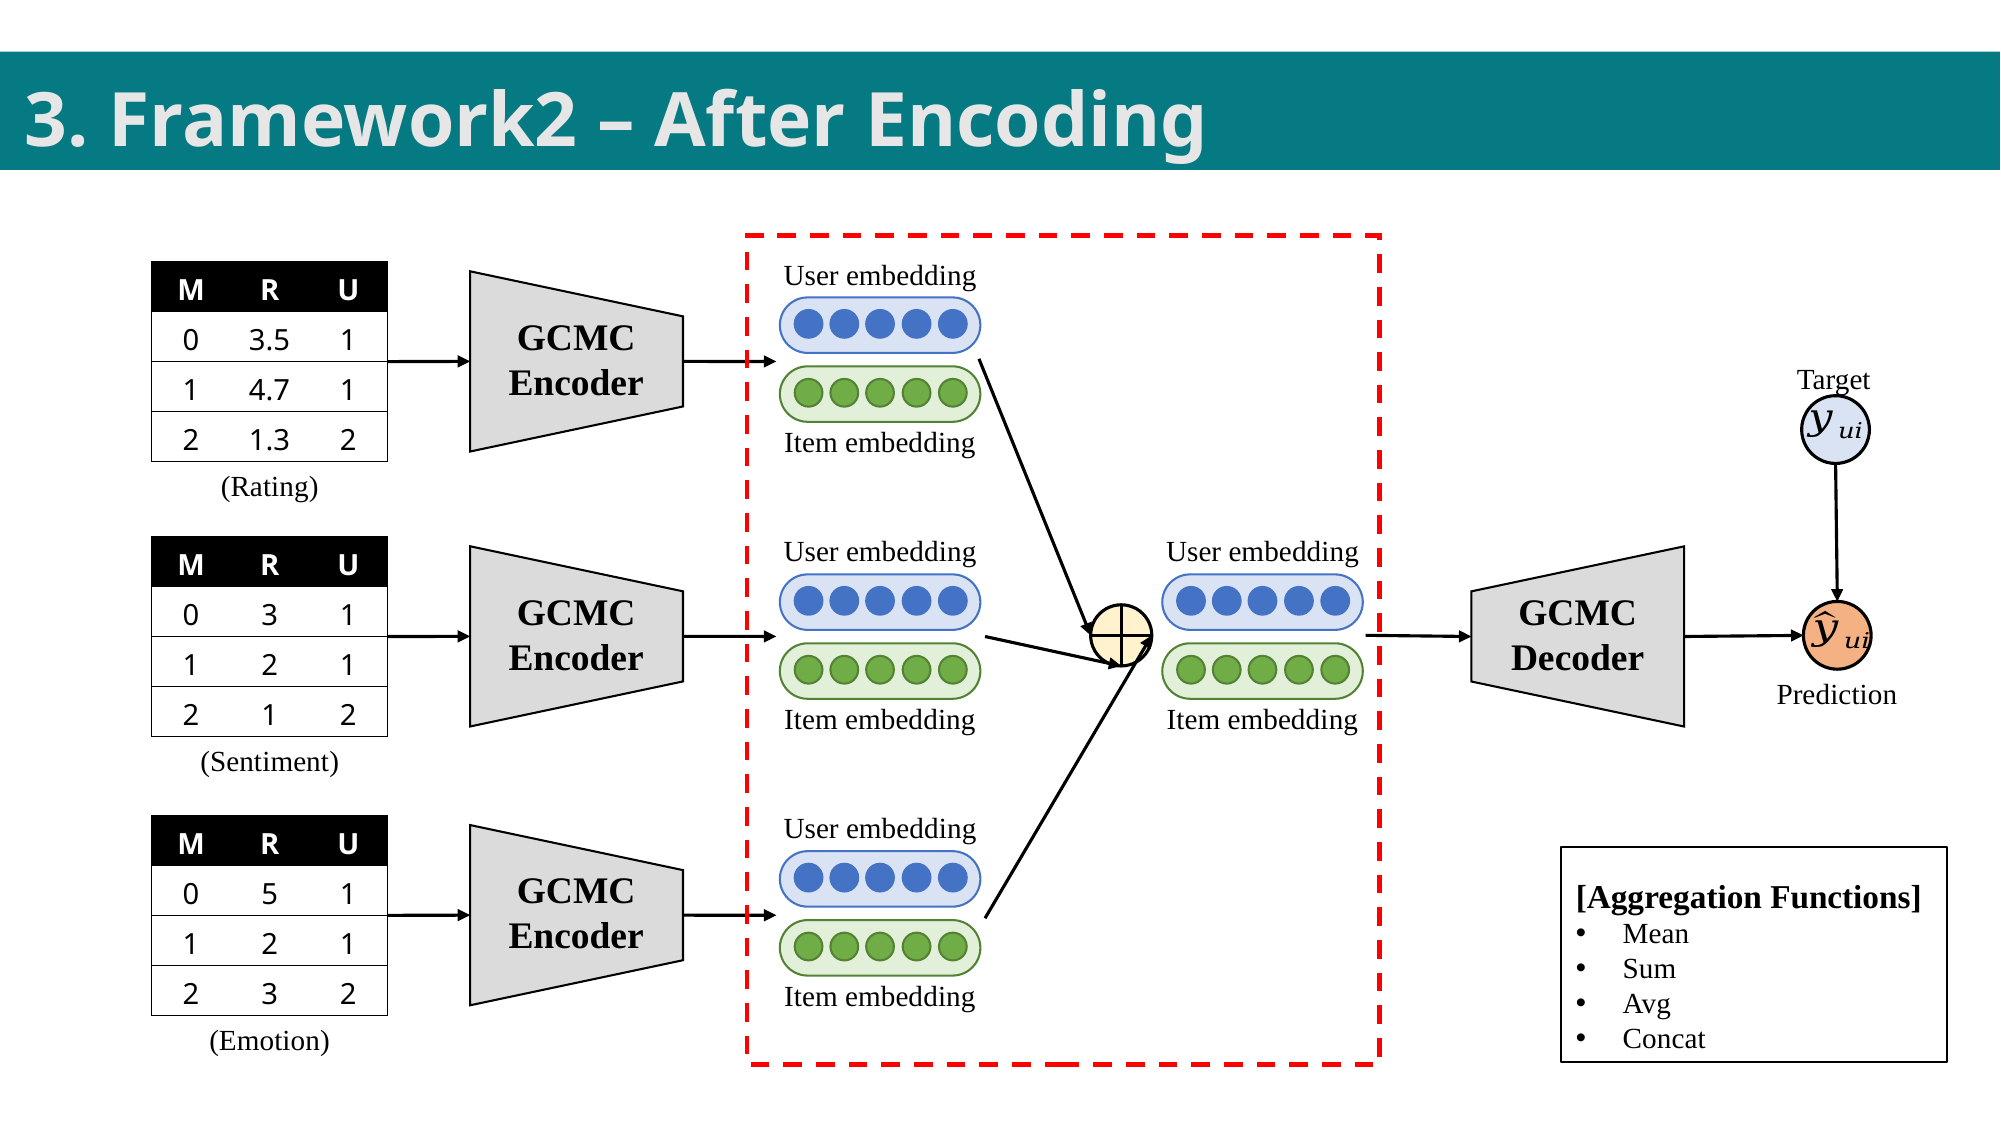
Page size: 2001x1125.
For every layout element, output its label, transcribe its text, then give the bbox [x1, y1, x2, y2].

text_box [978, 358, 1100, 614]
table_cell 1 [309, 637, 387, 686]
table_cell 5 [230, 866, 309, 915]
table_header M [152, 262, 230, 311]
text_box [470, 825, 683, 1006]
table_header U [309, 816, 387, 865]
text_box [470, 271, 683, 452]
table_cell 4.7 [230, 362, 309, 411]
table_cell 1 [309, 866, 387, 915]
text_box [0, 51, 2000, 171]
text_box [1471, 546, 1685, 727]
table_cell 1 [152, 362, 230, 411]
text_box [1758, 601, 1916, 713]
table_cell 1.3 [230, 412, 309, 460]
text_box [984, 657, 1100, 919]
table_cell 1 [152, 637, 230, 686]
table_cell 2 [309, 966, 387, 1014]
table_cell 3.5 [230, 312, 309, 361]
table_header M [152, 816, 230, 865]
table_cell 2 [152, 412, 230, 460]
table_cell 2 [152, 966, 230, 1014]
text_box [1144, 643, 1381, 744]
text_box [1801, 395, 1870, 464]
text_box [Aggregation Functions] Mean Sum Avg Concat [1561, 847, 1948, 1062]
table_cell 0 [152, 587, 230, 636]
table_cell 2 [230, 637, 309, 686]
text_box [1144, 525, 1381, 630]
table_header R [230, 262, 309, 311]
table_cell 2 [309, 412, 387, 460]
table_cell 1 [152, 916, 230, 965]
text_box [746, 235, 1381, 1066]
text_box (Emotion) [151, 1014, 388, 1064]
table_header R [230, 537, 309, 586]
table_cell 0 [152, 866, 230, 915]
text_box (Sentiment) [151, 735, 388, 785]
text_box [762, 643, 999, 744]
table_cell 0 [152, 312, 230, 361]
table_header M [152, 537, 230, 586]
table_header U [309, 537, 387, 586]
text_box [762, 525, 999, 630]
table_cell 2 [309, 687, 387, 735]
text_box 3. Framework2 – After Encoding [10, 19, 2000, 169]
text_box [762, 248, 999, 353]
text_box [762, 920, 999, 1021]
table_cell 3 [230, 966, 309, 1014]
table_header U [309, 262, 387, 311]
table_cell 1 [309, 587, 387, 636]
table_cell 2 [230, 916, 309, 965]
table_cell 2 [152, 687, 230, 735]
table_cell 1 [230, 687, 309, 735]
table_header R [230, 816, 309, 865]
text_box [762, 802, 984, 907]
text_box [762, 366, 978, 467]
table_cell 1 [309, 916, 387, 965]
table_cell 1 [309, 312, 387, 361]
table_cell 1 [309, 362, 387, 411]
table_cell 3 [230, 587, 309, 636]
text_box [470, 546, 683, 727]
text_box Target [1755, 335, 1913, 403]
text_box (Rating) [151, 460, 388, 510]
